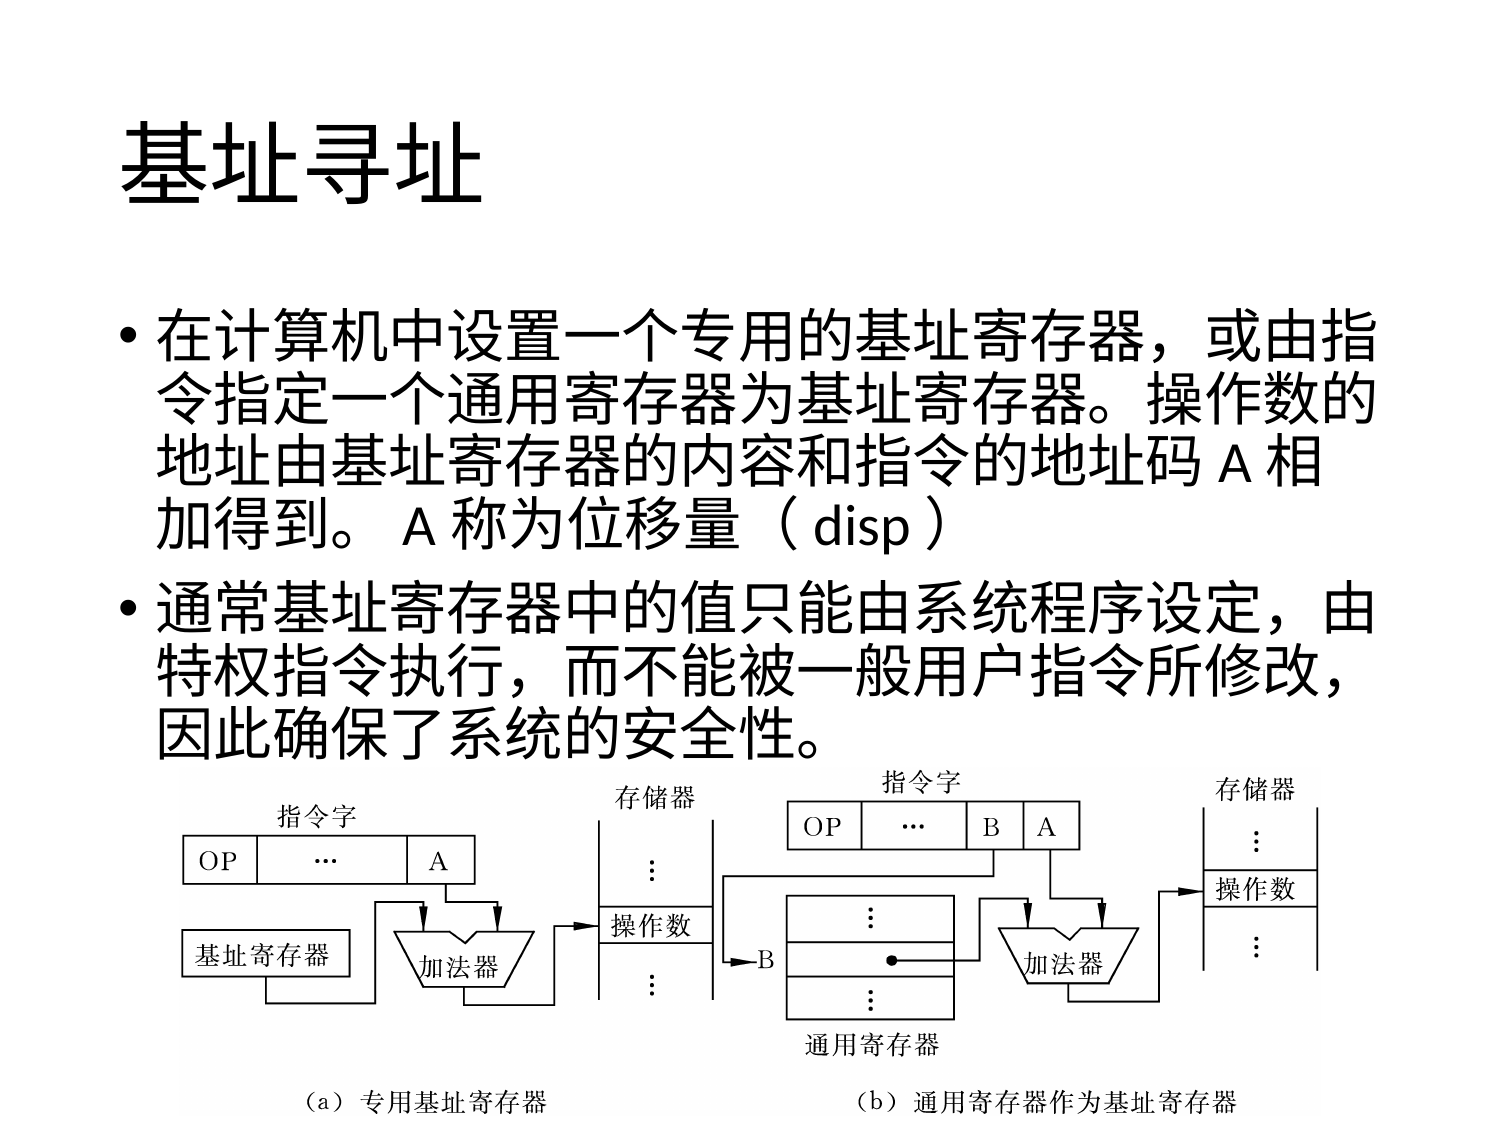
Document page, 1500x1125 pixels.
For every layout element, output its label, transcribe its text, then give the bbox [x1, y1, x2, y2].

list 在计算机中设置一个专用的基址寄存器，或由指令指定一个通用寄存器为基址寄存器。操作数的地址由基址寄存器的内容和指令的地址码A相加得到。A称为位移量（disp） 通常基址寄存器中的值只能由系统程序设定，由特权指令执行，而不能被一般用户指令所修改，因此确保了系统的安全性。 [103, 299, 1397, 800]
picture [179, 767, 1321, 1116]
title 基址寻址 [103, 59, 1397, 278]
